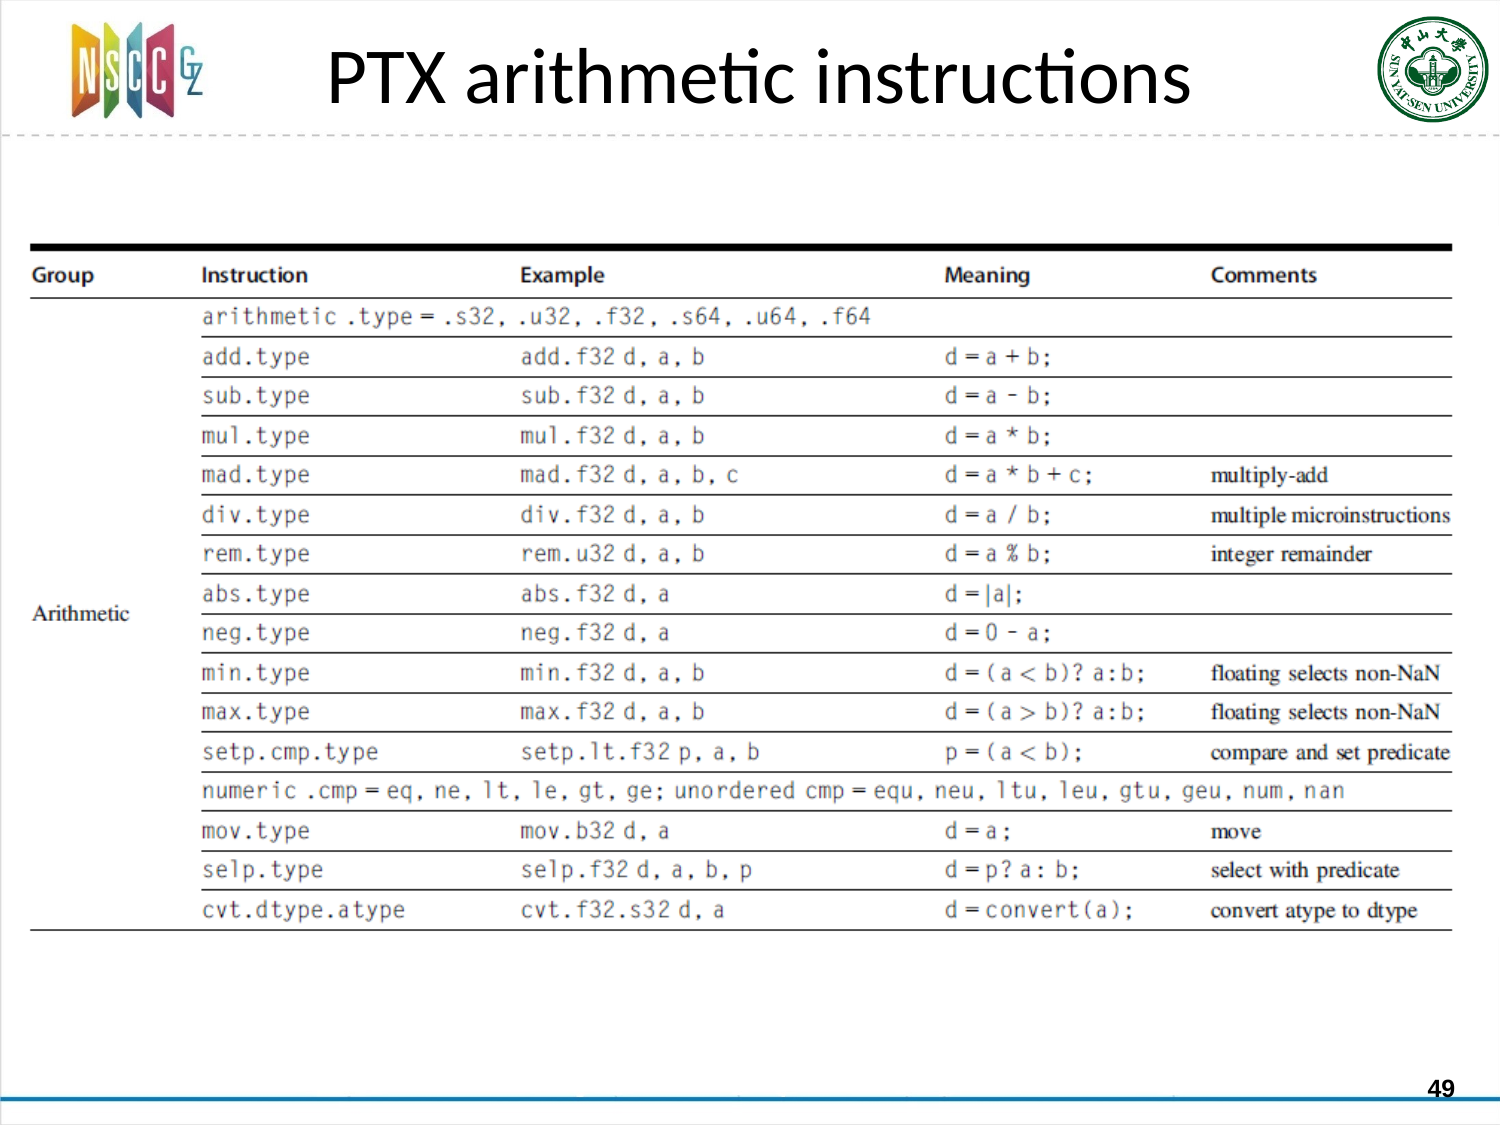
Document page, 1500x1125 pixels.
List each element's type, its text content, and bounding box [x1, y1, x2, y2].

picture [0, 0, 1500, 1125]
text_box 49 [1425, 1070, 1458, 1103]
text_box [519, 1084, 1122, 1117]
title PTX arithmetic instructions [145, 0, 1372, 166]
